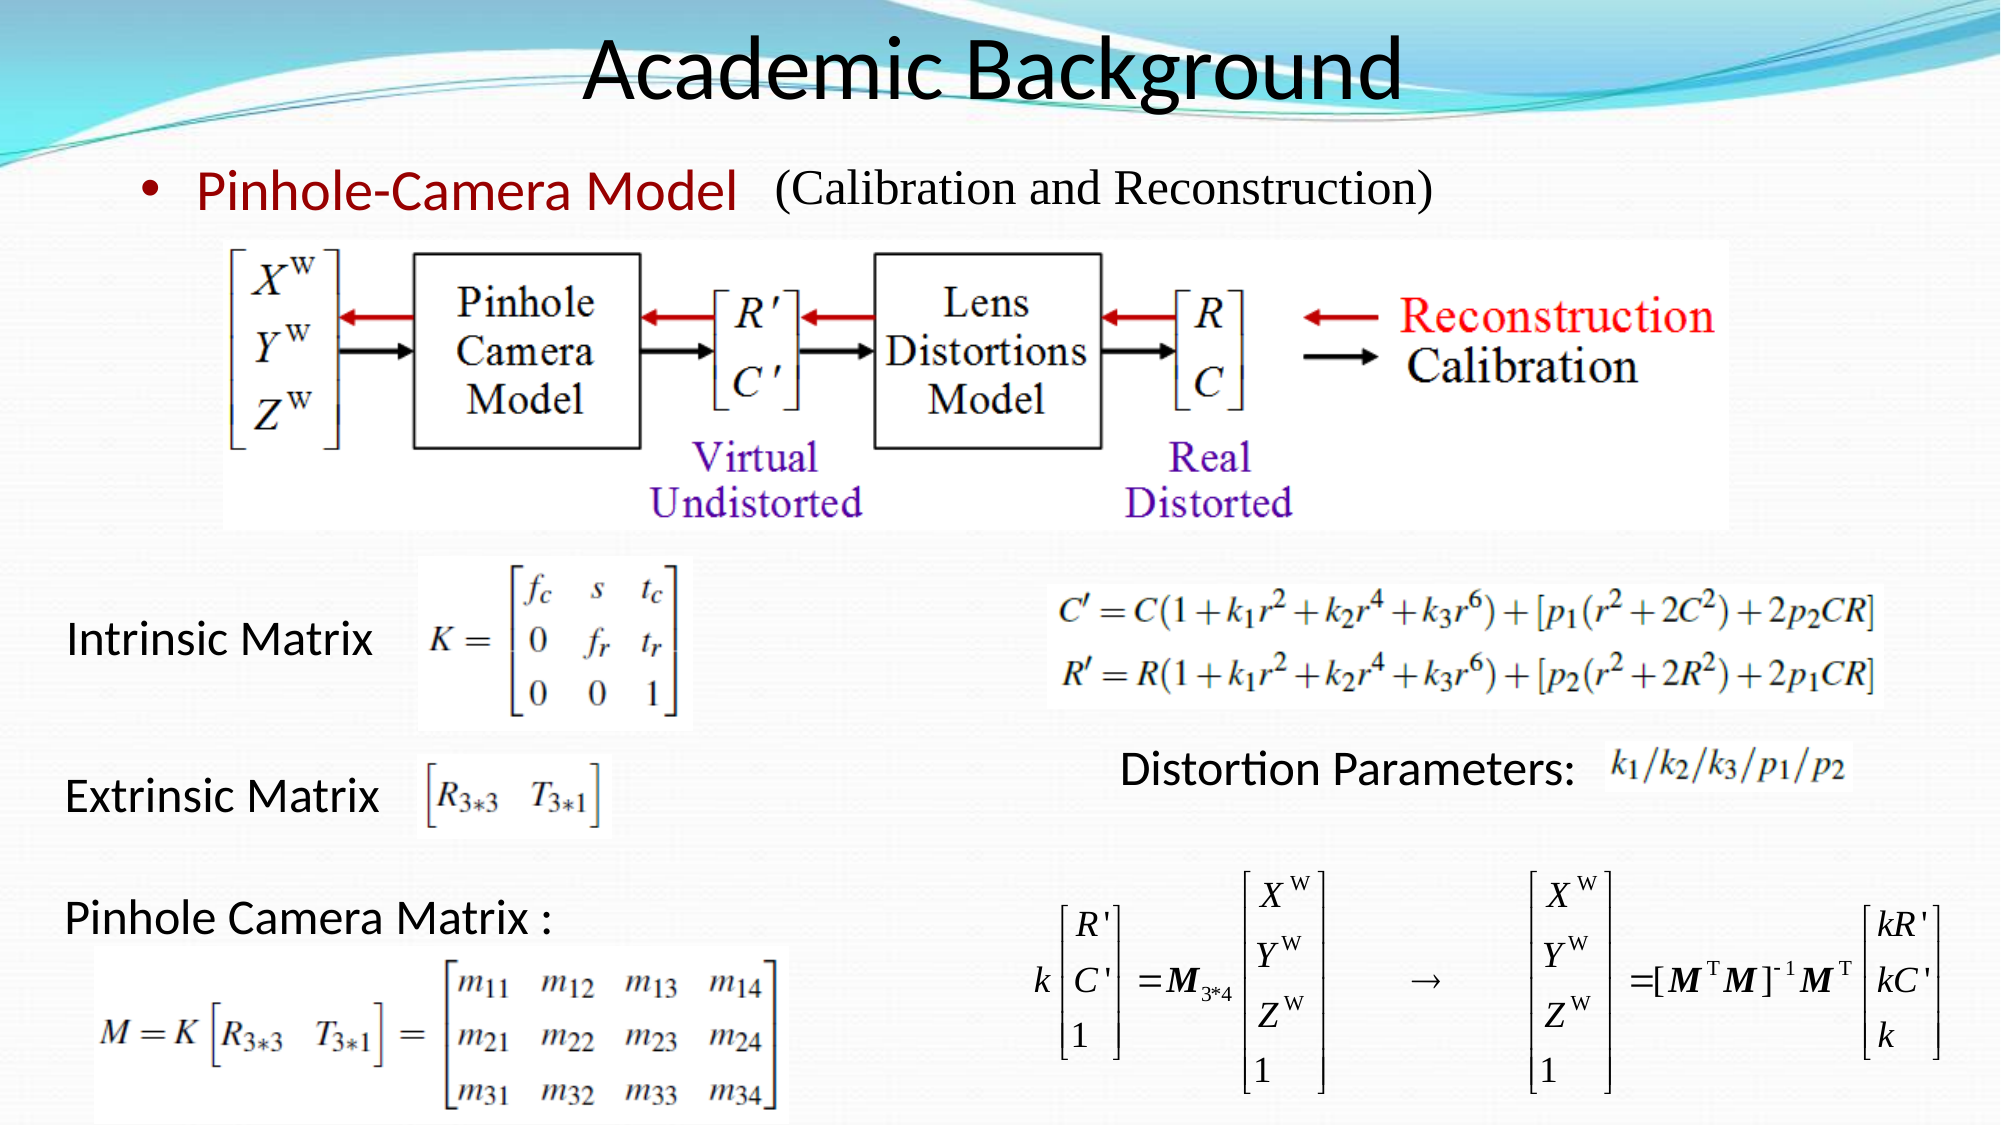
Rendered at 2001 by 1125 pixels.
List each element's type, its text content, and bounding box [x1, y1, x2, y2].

text_box Extrinsic Matrix [49, 754, 416, 833]
picture [0, 0, 2001, 1125]
text_box Intrinsic Matrix [51, 597, 391, 676]
list Pinhole-Camera Model [125, 144, 766, 242]
text_box (Calibration and Reconstruction) [759, 147, 1466, 223]
text_box Pinhole Camera Matrix : [49, 876, 572, 955]
title Academic Background [94, 0, 1895, 157]
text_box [1028, 862, 1954, 1104]
text_box Distortion Parameters: [1104, 727, 1598, 806]
